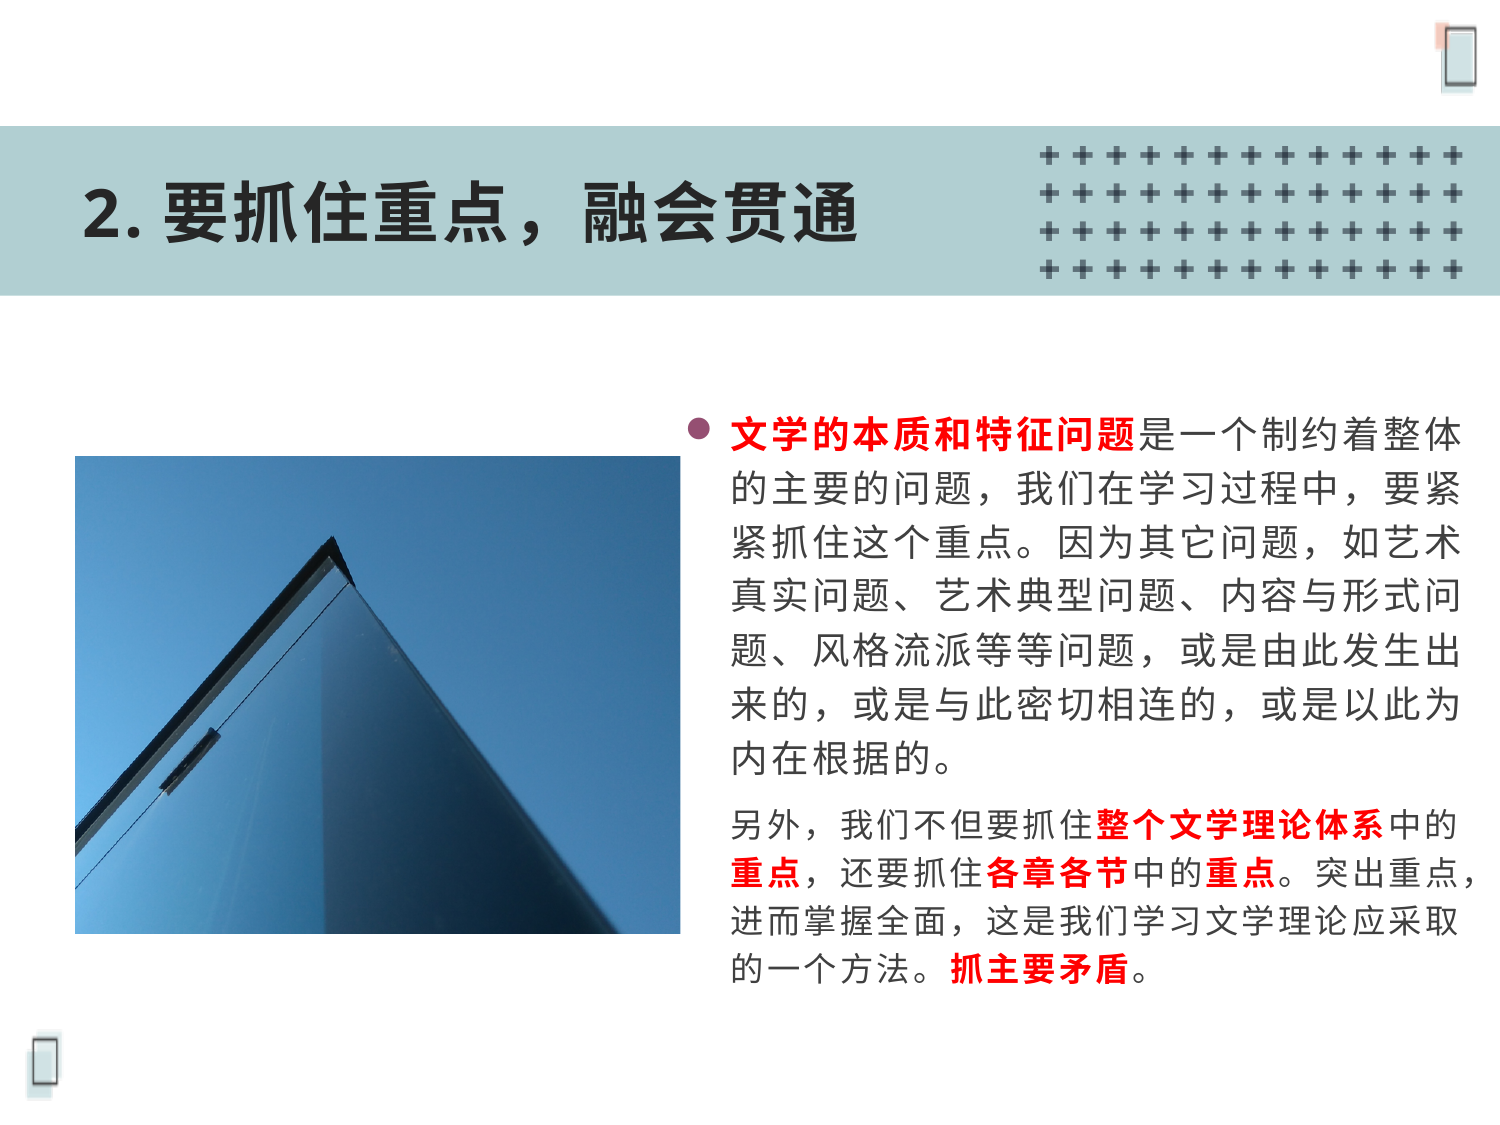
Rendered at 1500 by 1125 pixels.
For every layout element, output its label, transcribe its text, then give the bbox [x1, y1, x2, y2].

text_box 2.要抓住重点，融会贯通 [75, 163, 938, 258]
text_box 文学的本质和特征问题是一个制约着整体的主要的问题，我们在学习过程中，要紧紧抓住这个重点。因为其它问题，如艺术真实问题、艺术典型问题、内容与形式问题、风格流派等等问题，或是由此发生出来的，或是与此密切相连的，或是以此为内在根据的。 另外，我们不但要抓住整个文学理论体系中的重点，还要抓住各章各节中的重点。突出重点，进而掌握全面，这是我们学习文学理论应采取的一个方法。抓主要矛盾。 [677, 398, 1481, 991]
picture [74, 456, 681, 934]
picture [1411, 0, 1500, 119]
text_box [0, 125, 1500, 297]
picture [1039, 145, 1463, 279]
picture [0, 1006, 89, 1125]
